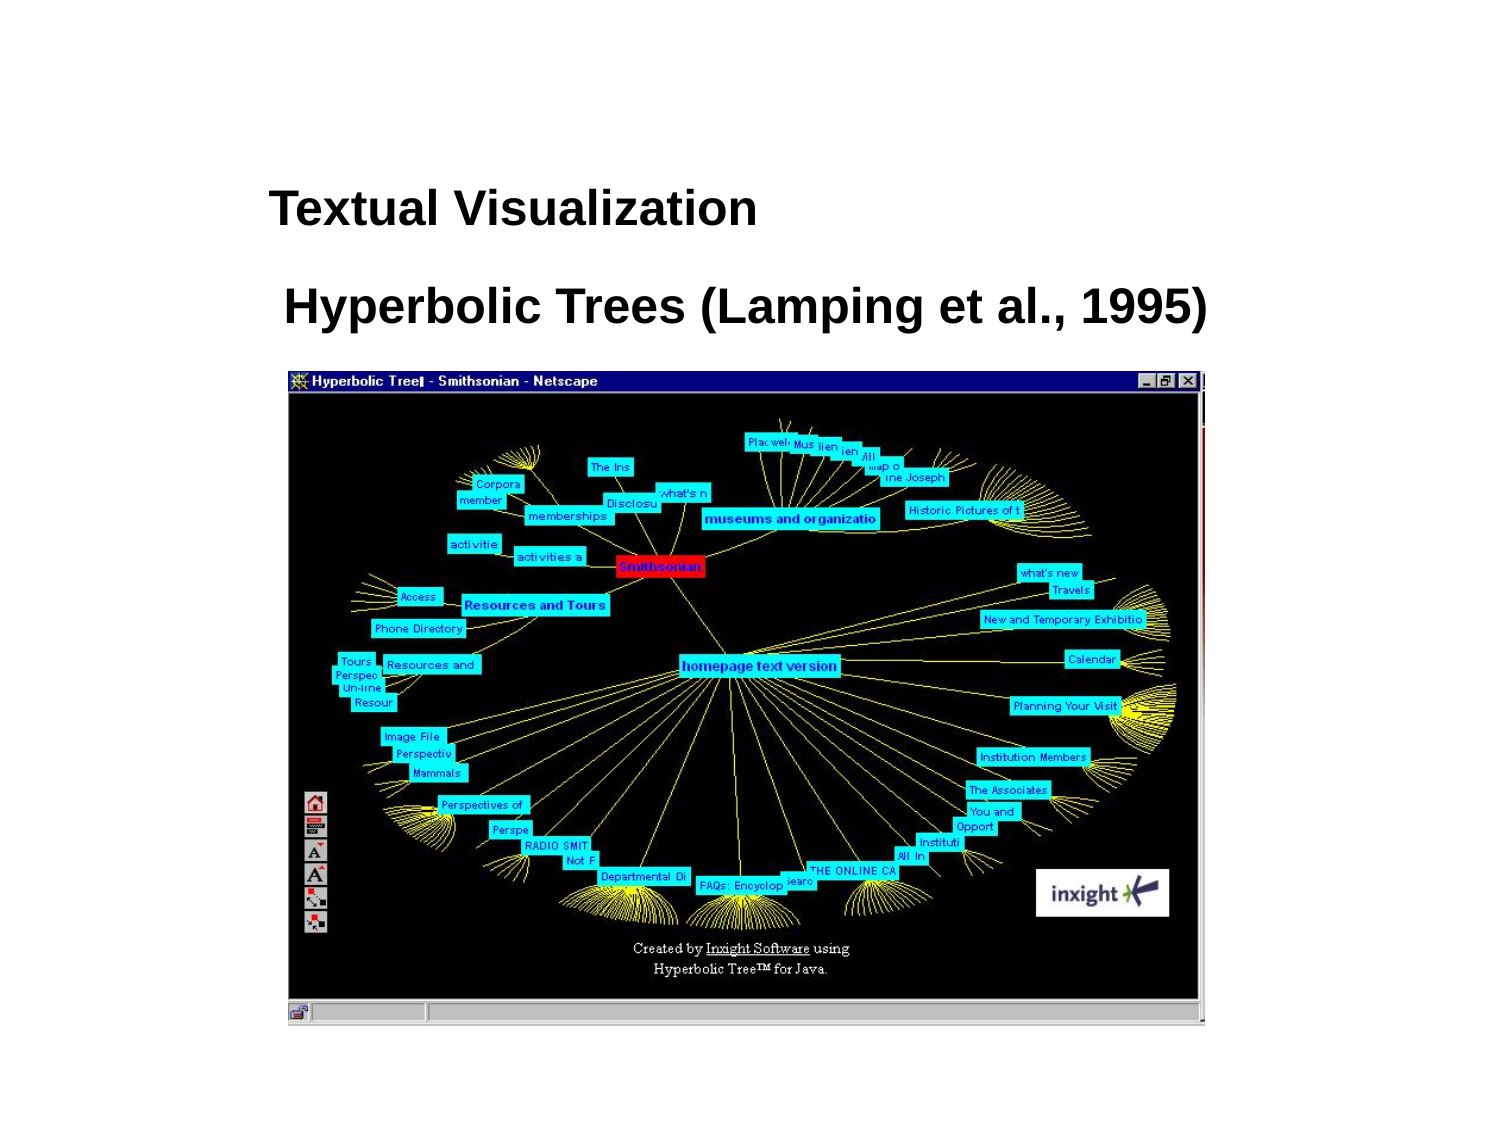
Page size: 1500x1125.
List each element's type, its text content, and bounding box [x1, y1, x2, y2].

title Textual Visualization [155, 174, 774, 237]
picture [288, 371, 1205, 1026]
text_box Hyperbolic Trees (Lamping et al., 1995) [268, 266, 1320, 341]
